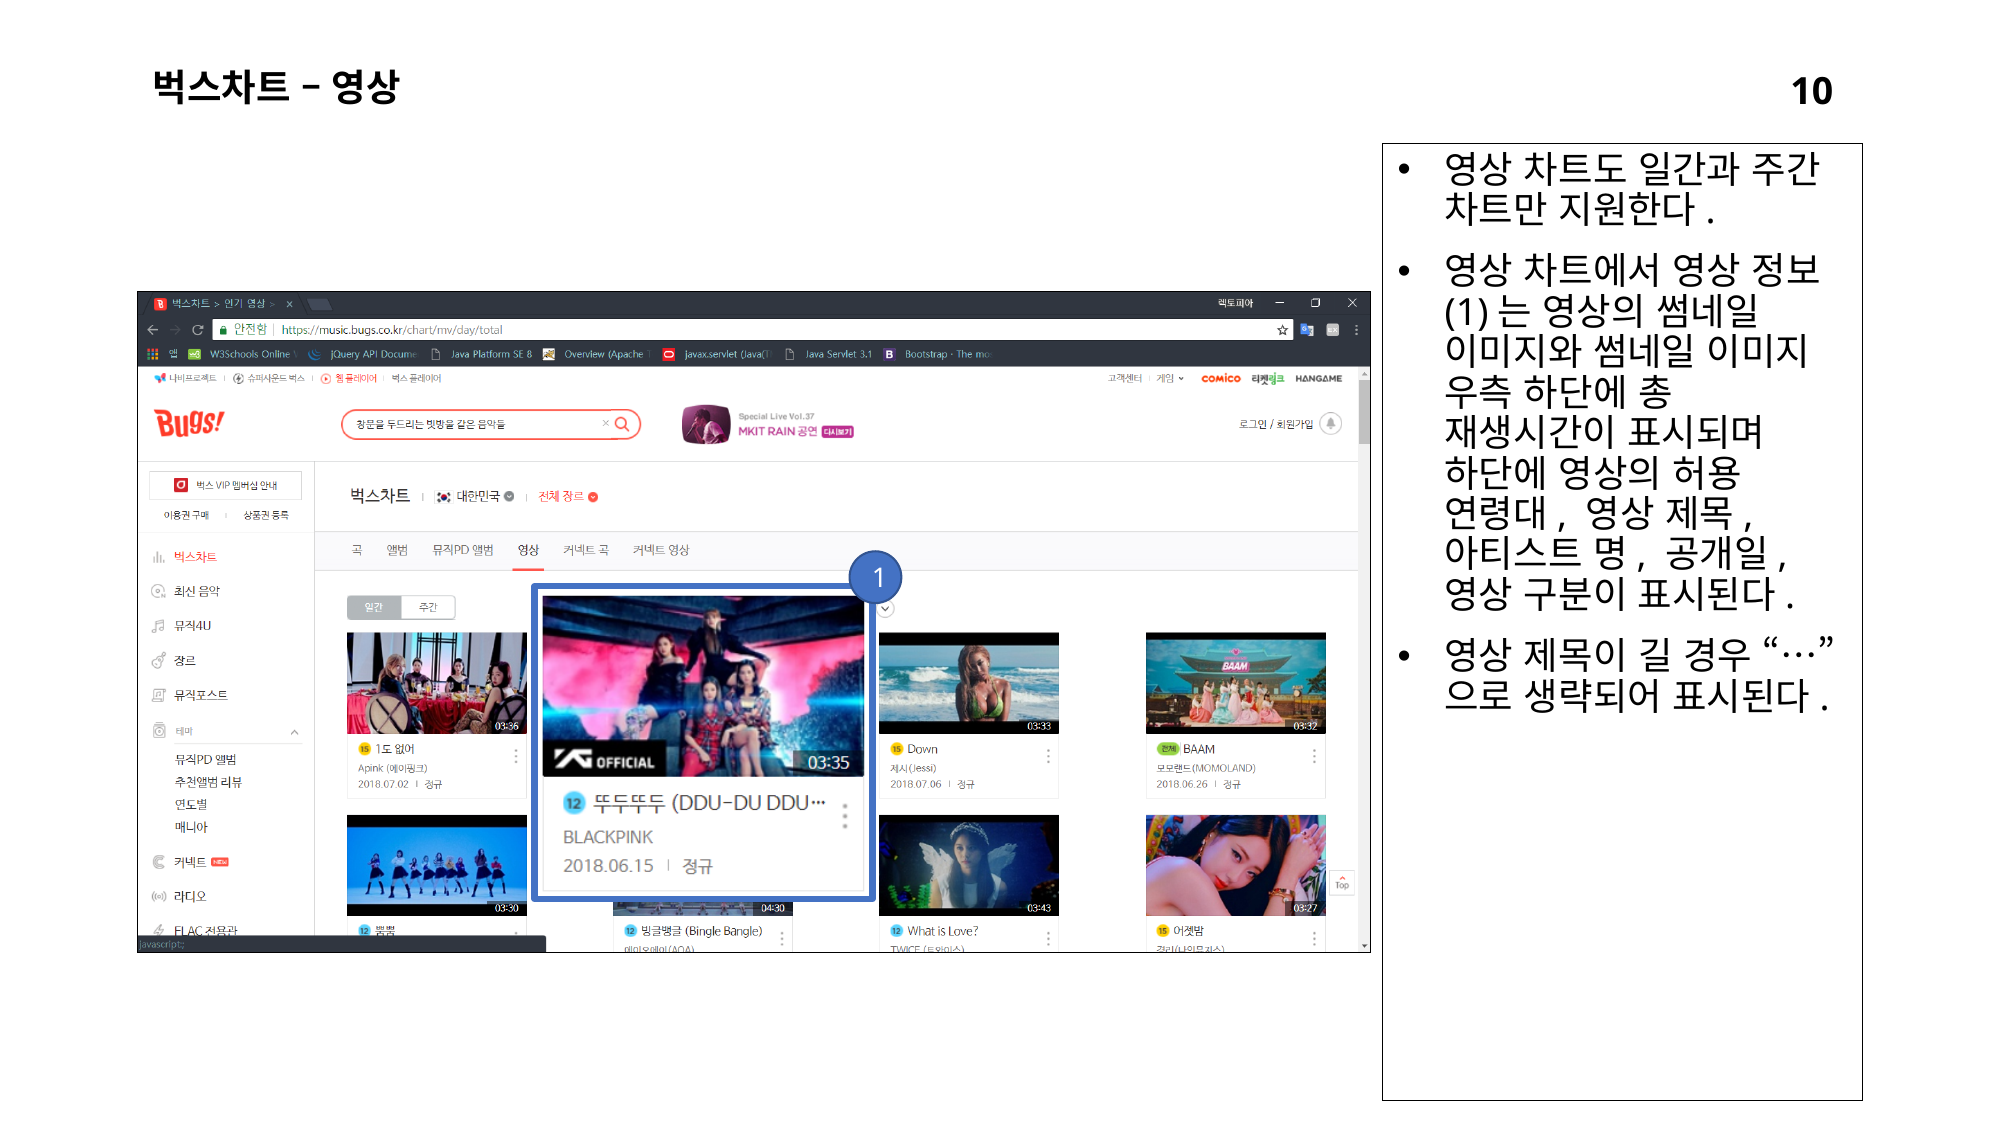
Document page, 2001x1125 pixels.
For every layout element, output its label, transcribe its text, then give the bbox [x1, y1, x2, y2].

picture [537, 589, 870, 896]
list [137, 291, 1371, 953]
list 10 [986, 59, 1849, 120]
list 영상 차트도 일간과 주간 차트만 지원한다. 영상 차트에서 영상 정보(1)는 영상의 썸네일 이미지와 썸네일 이미지 우측 하단에 총 재생시간이 표시되며 하단에 영상의 허용 연령대, 영상 제목, 아티스트 명, 공개일, 영상 구분이 표시된다. 영상 제목이 길 경우 “…”으로 생략되어 표시된다. [1382, 143, 1863, 1101]
title 벅스차트 – 영상 [137, 59, 986, 120]
